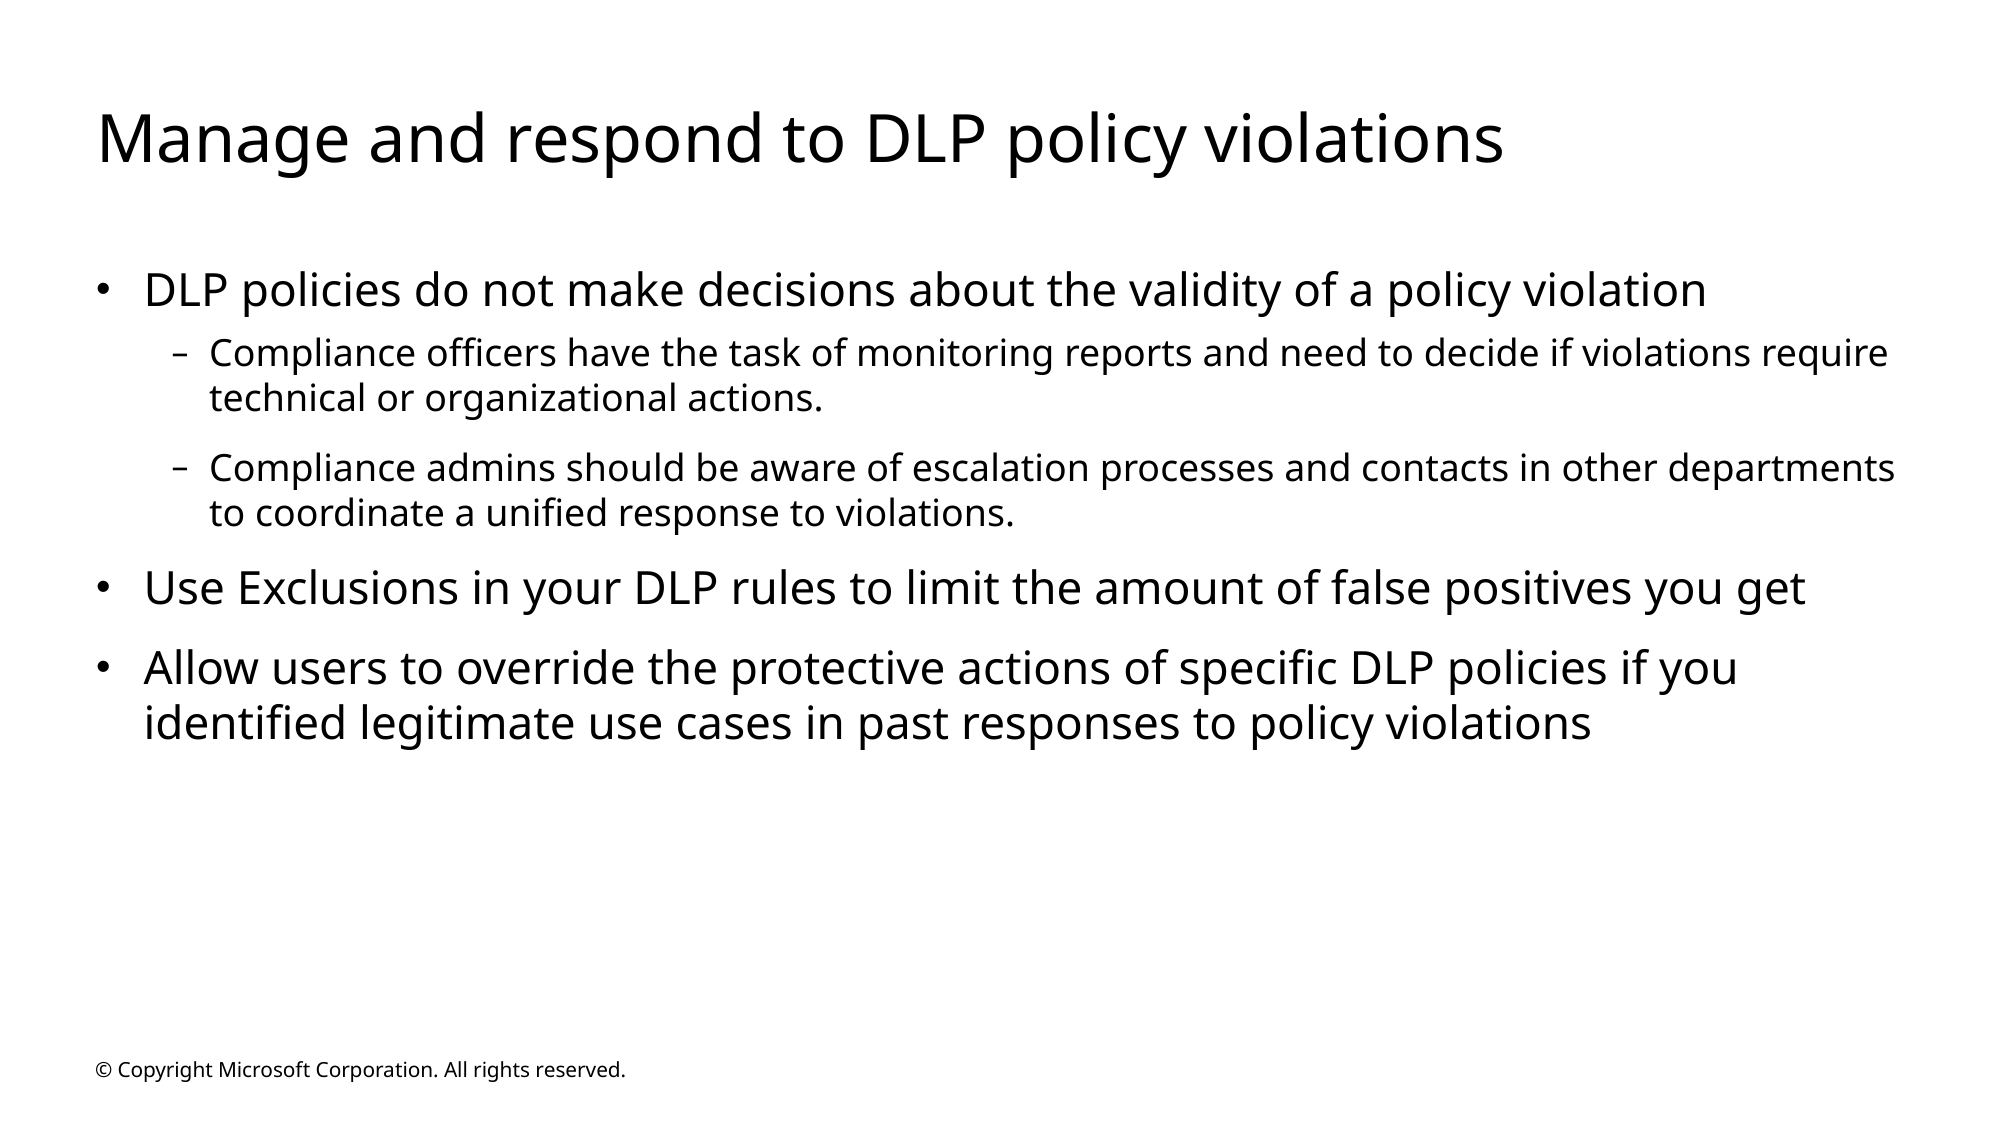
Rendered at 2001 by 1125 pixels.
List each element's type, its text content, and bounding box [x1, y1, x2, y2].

title Manage and respond to DLP policy violations [96, 96, 1904, 177]
list DLP policies do not make decisions about the validity of a policy violation Compliance officers have the task of monitoring reports and need to decide if violations require technical or organizational actions. Compliance admins should be aware of escalation processes and contacts in other departments to coordinate a unified response to violations. Use Exclusions in your DLP rules to limit the amount of false positives you get Allow users to override the protective actions of specific DLP policies if you identified legitimate use cases in past responses to policy violations [96, 260, 1903, 766]
